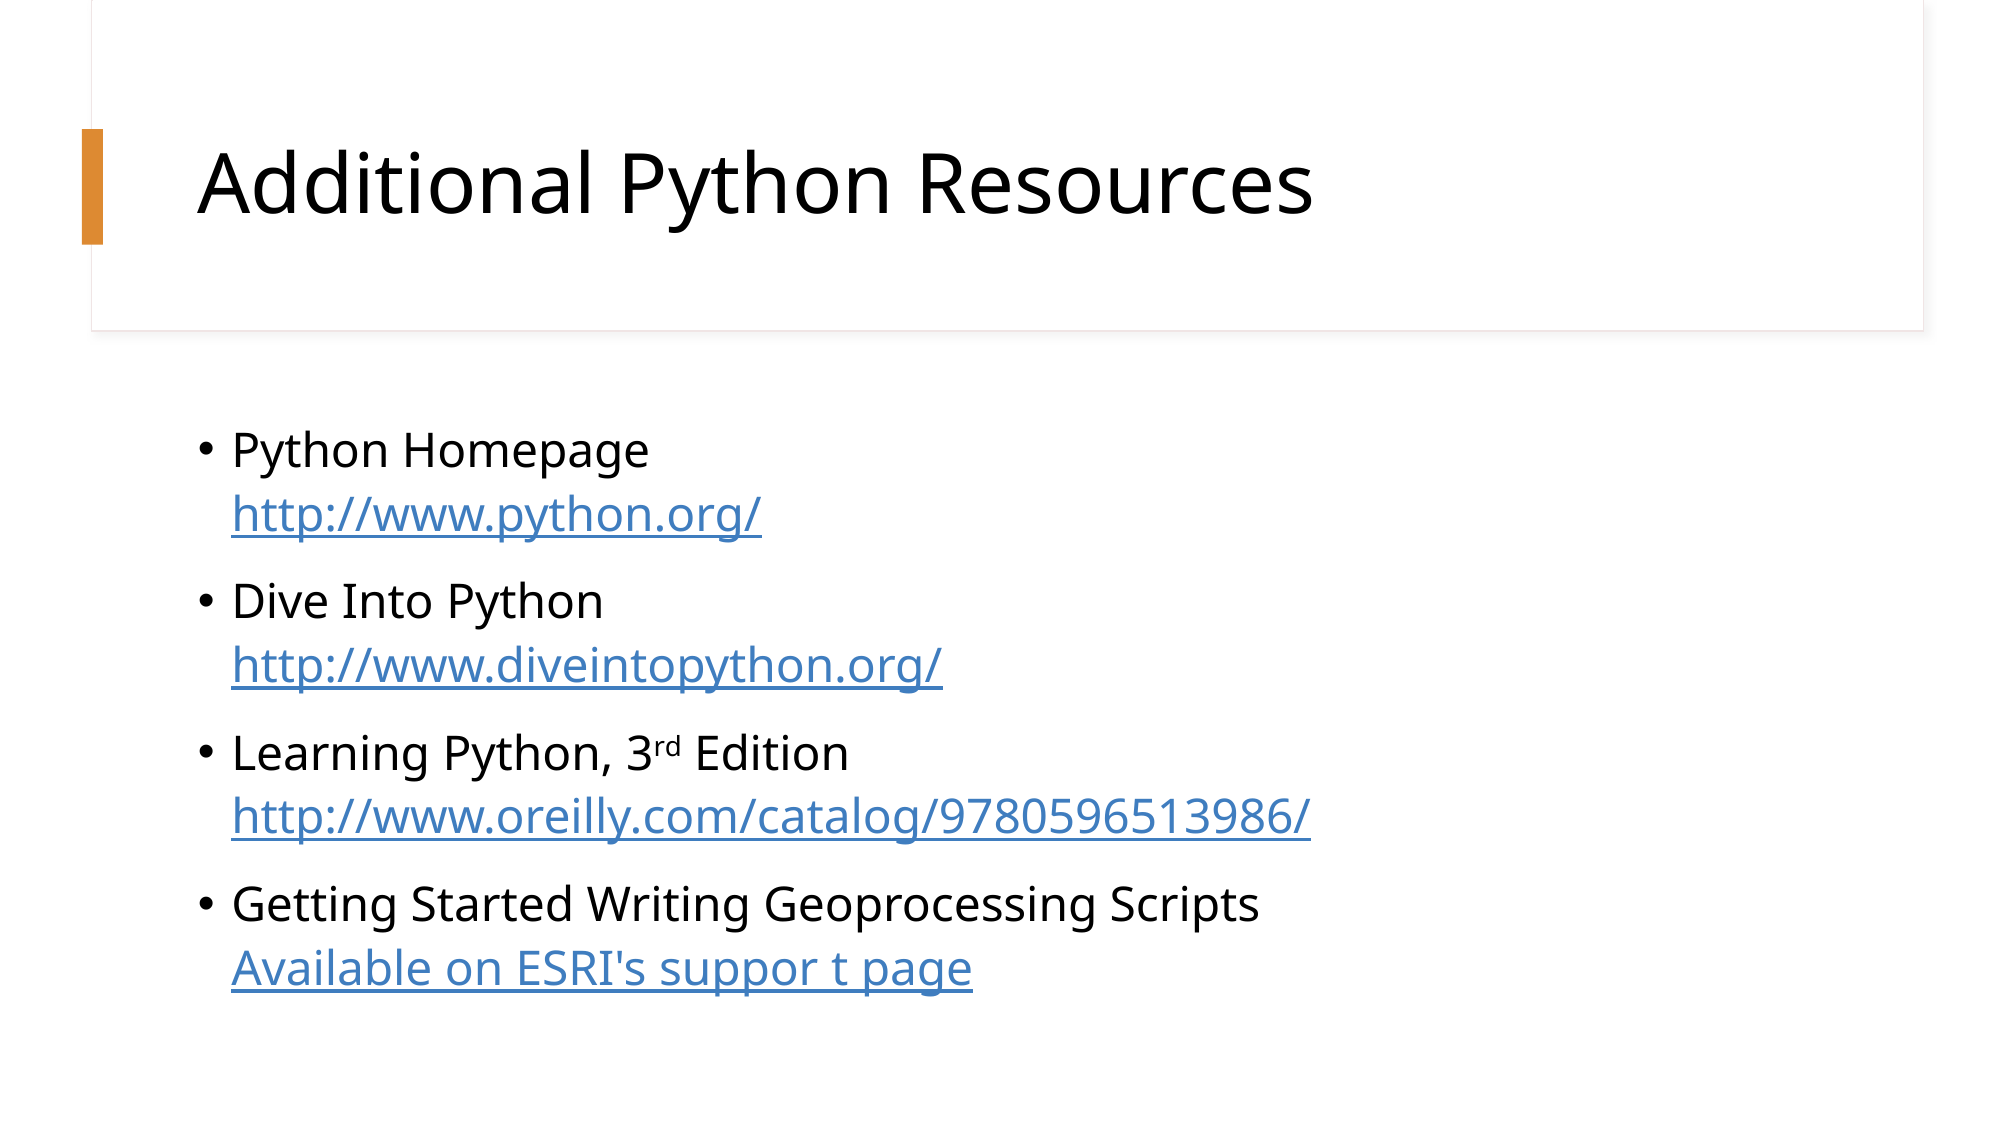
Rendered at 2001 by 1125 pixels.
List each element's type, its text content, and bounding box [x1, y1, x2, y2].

title Additional Python Resources [183, 90, 1851, 284]
list Python Homepage http://www.python.org/ Dive Into Python http://www.diveintopython.org/ Learning Python, 3rd Edition http://www.oreilly.com/catalog/9780596513986/ Getting Started Writing Geoprocessing Scripts Available on ESRI's suppor t page [183, 406, 1851, 1013]
